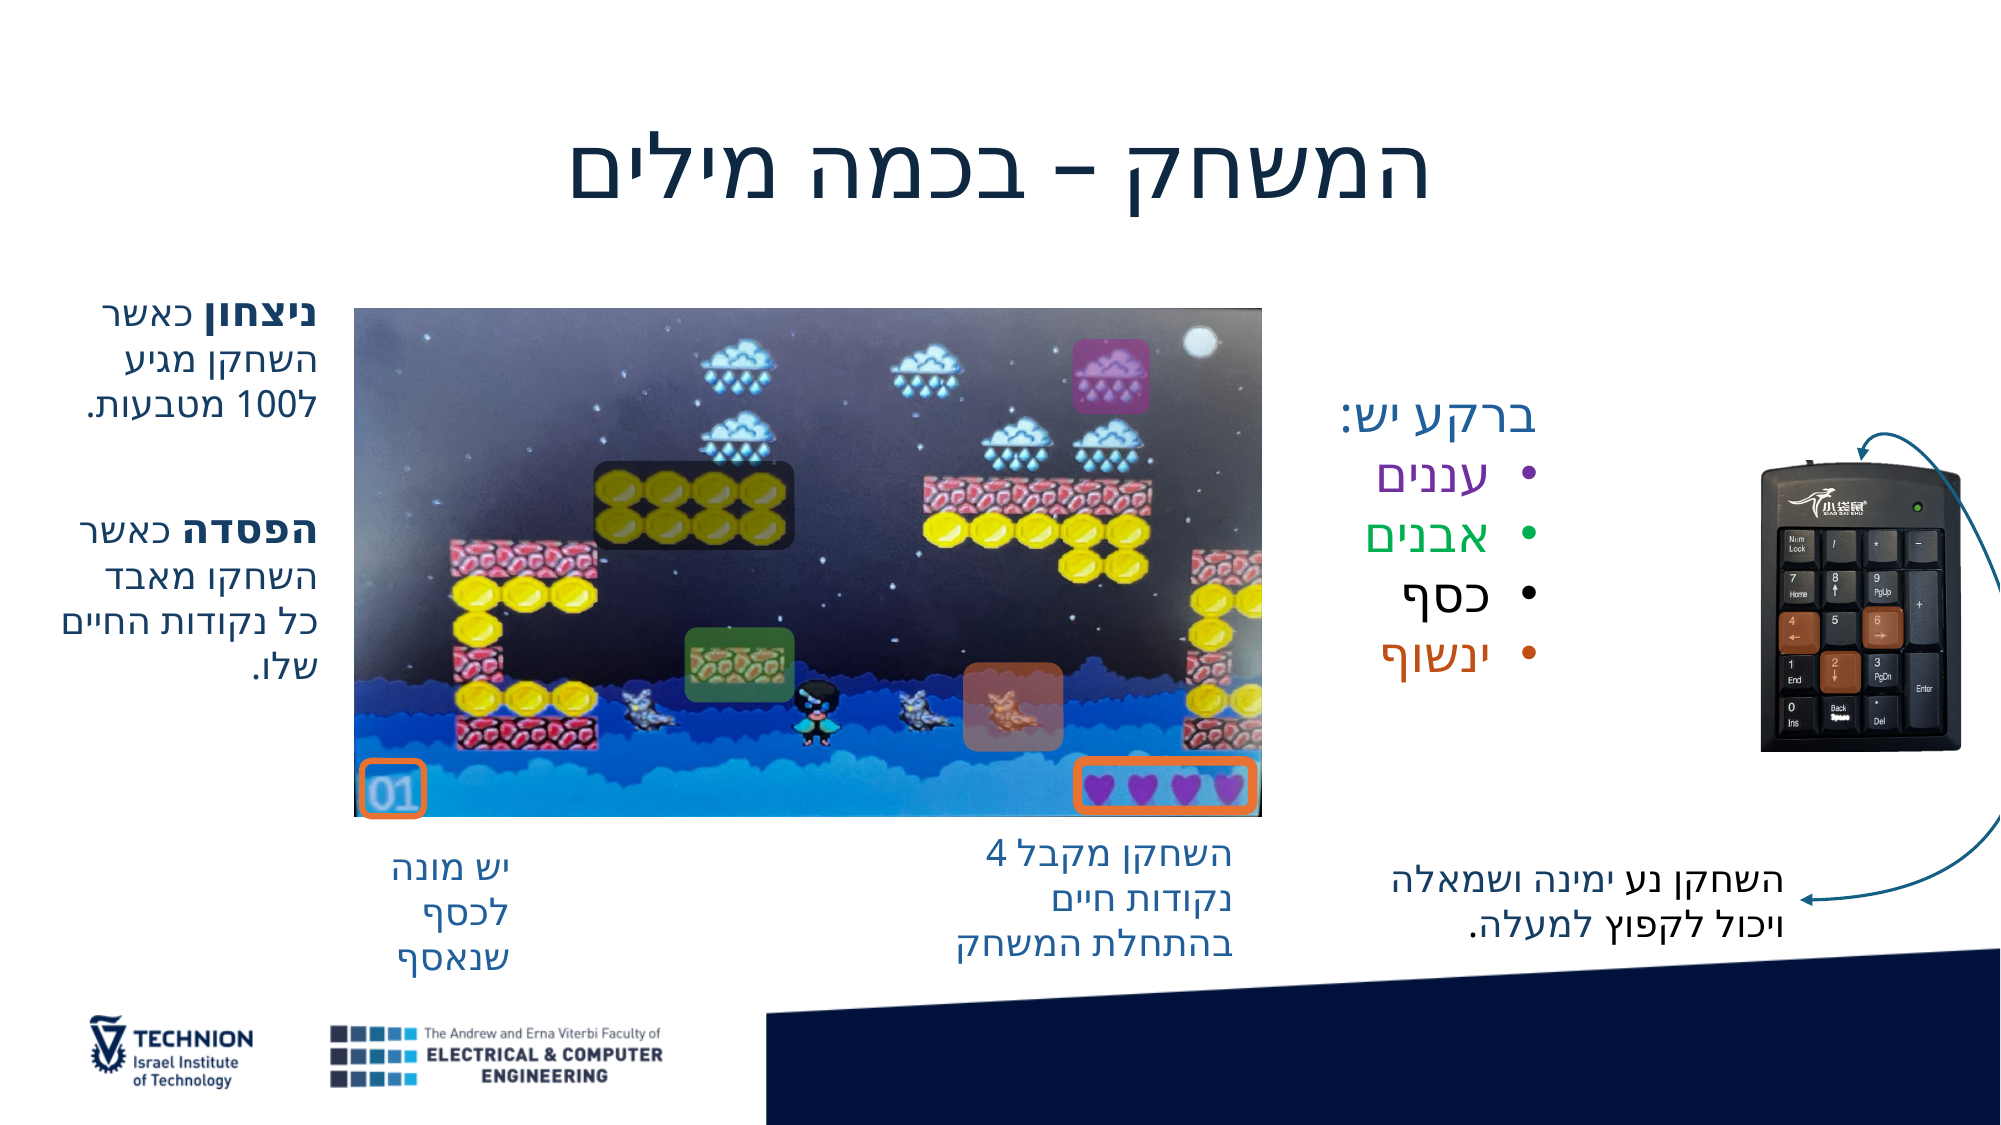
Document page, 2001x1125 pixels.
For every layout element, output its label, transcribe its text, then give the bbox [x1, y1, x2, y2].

text_box השחקן מקבל 4 נקודות חיים בהתחלת המשחק [898, 821, 1249, 971]
text_box ברקע יש: עננים אבנים כסף ינשוף [1308, 375, 1553, 691]
text_box יש מונה לכסף שנאסף [303, 835, 525, 986]
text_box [1610, 649, 2000, 712]
text_box השחקן נע ימינה ושמאלה ויכול לקפוץ למעלה. [1358, 847, 1800, 953]
text_box ניצחון כאשר השחקן מגיע ל100 מטבעות. [39, 277, 334, 433]
text_box הפסדה כאשר השחקו מאבד כל נקודות החיים שלו. [38, 494, 334, 695]
title המשחק – בכמה מילים [137, 59, 1863, 278]
picture [0, 0, 2001, 1125]
